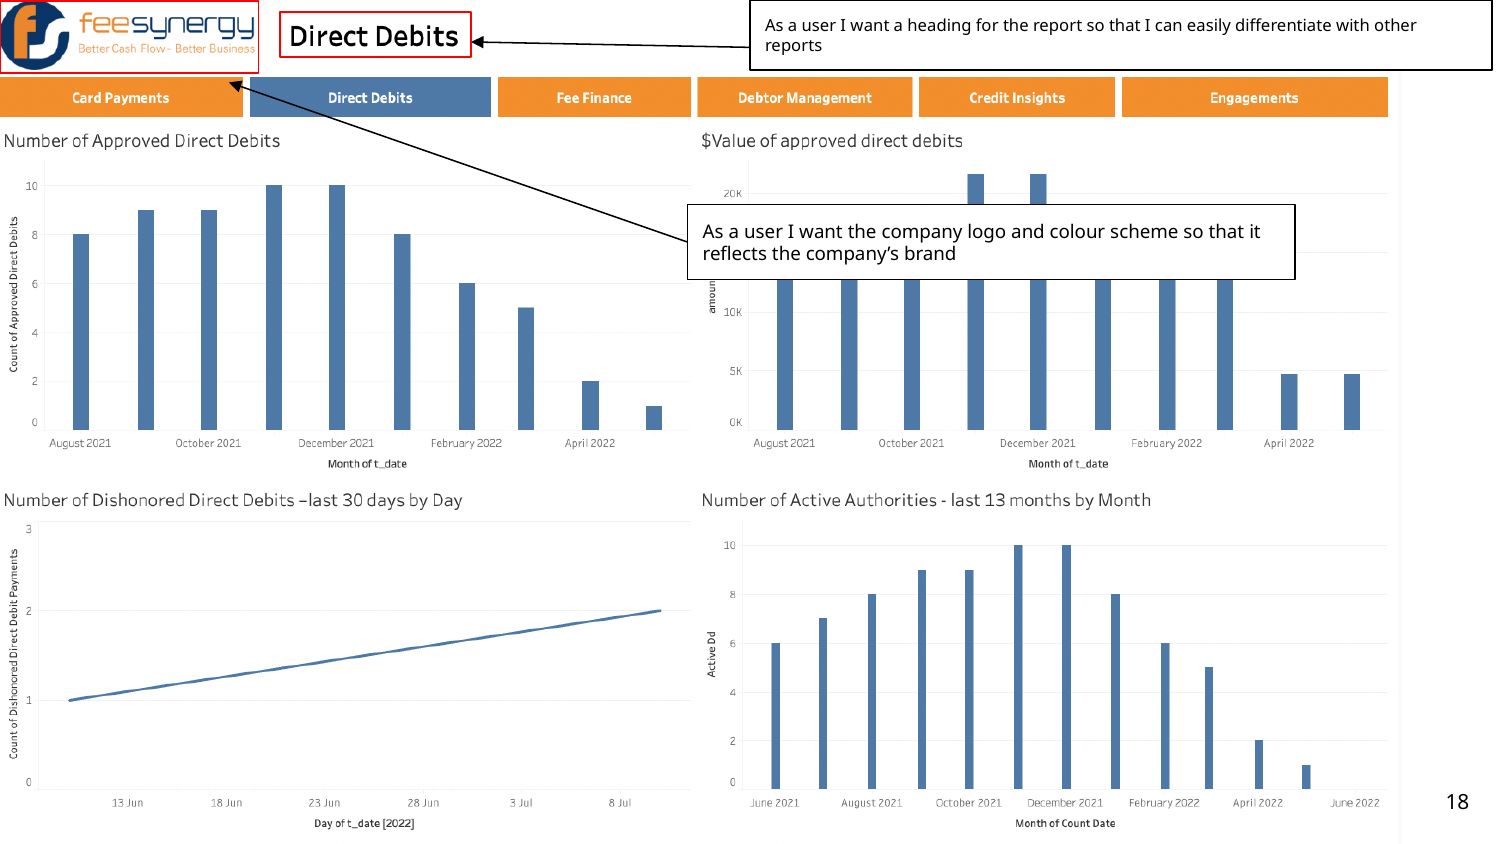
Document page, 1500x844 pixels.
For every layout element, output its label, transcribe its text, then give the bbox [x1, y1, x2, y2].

picture [0, 0, 1402, 844]
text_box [470, 41, 751, 48]
slide_number ‹#› [1406, 769, 1484, 834]
text_box As a user I want a heading for the report so that I can easily differentiate with other reports [1403, 0, 1492, 70]
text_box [228, 82, 688, 243]
